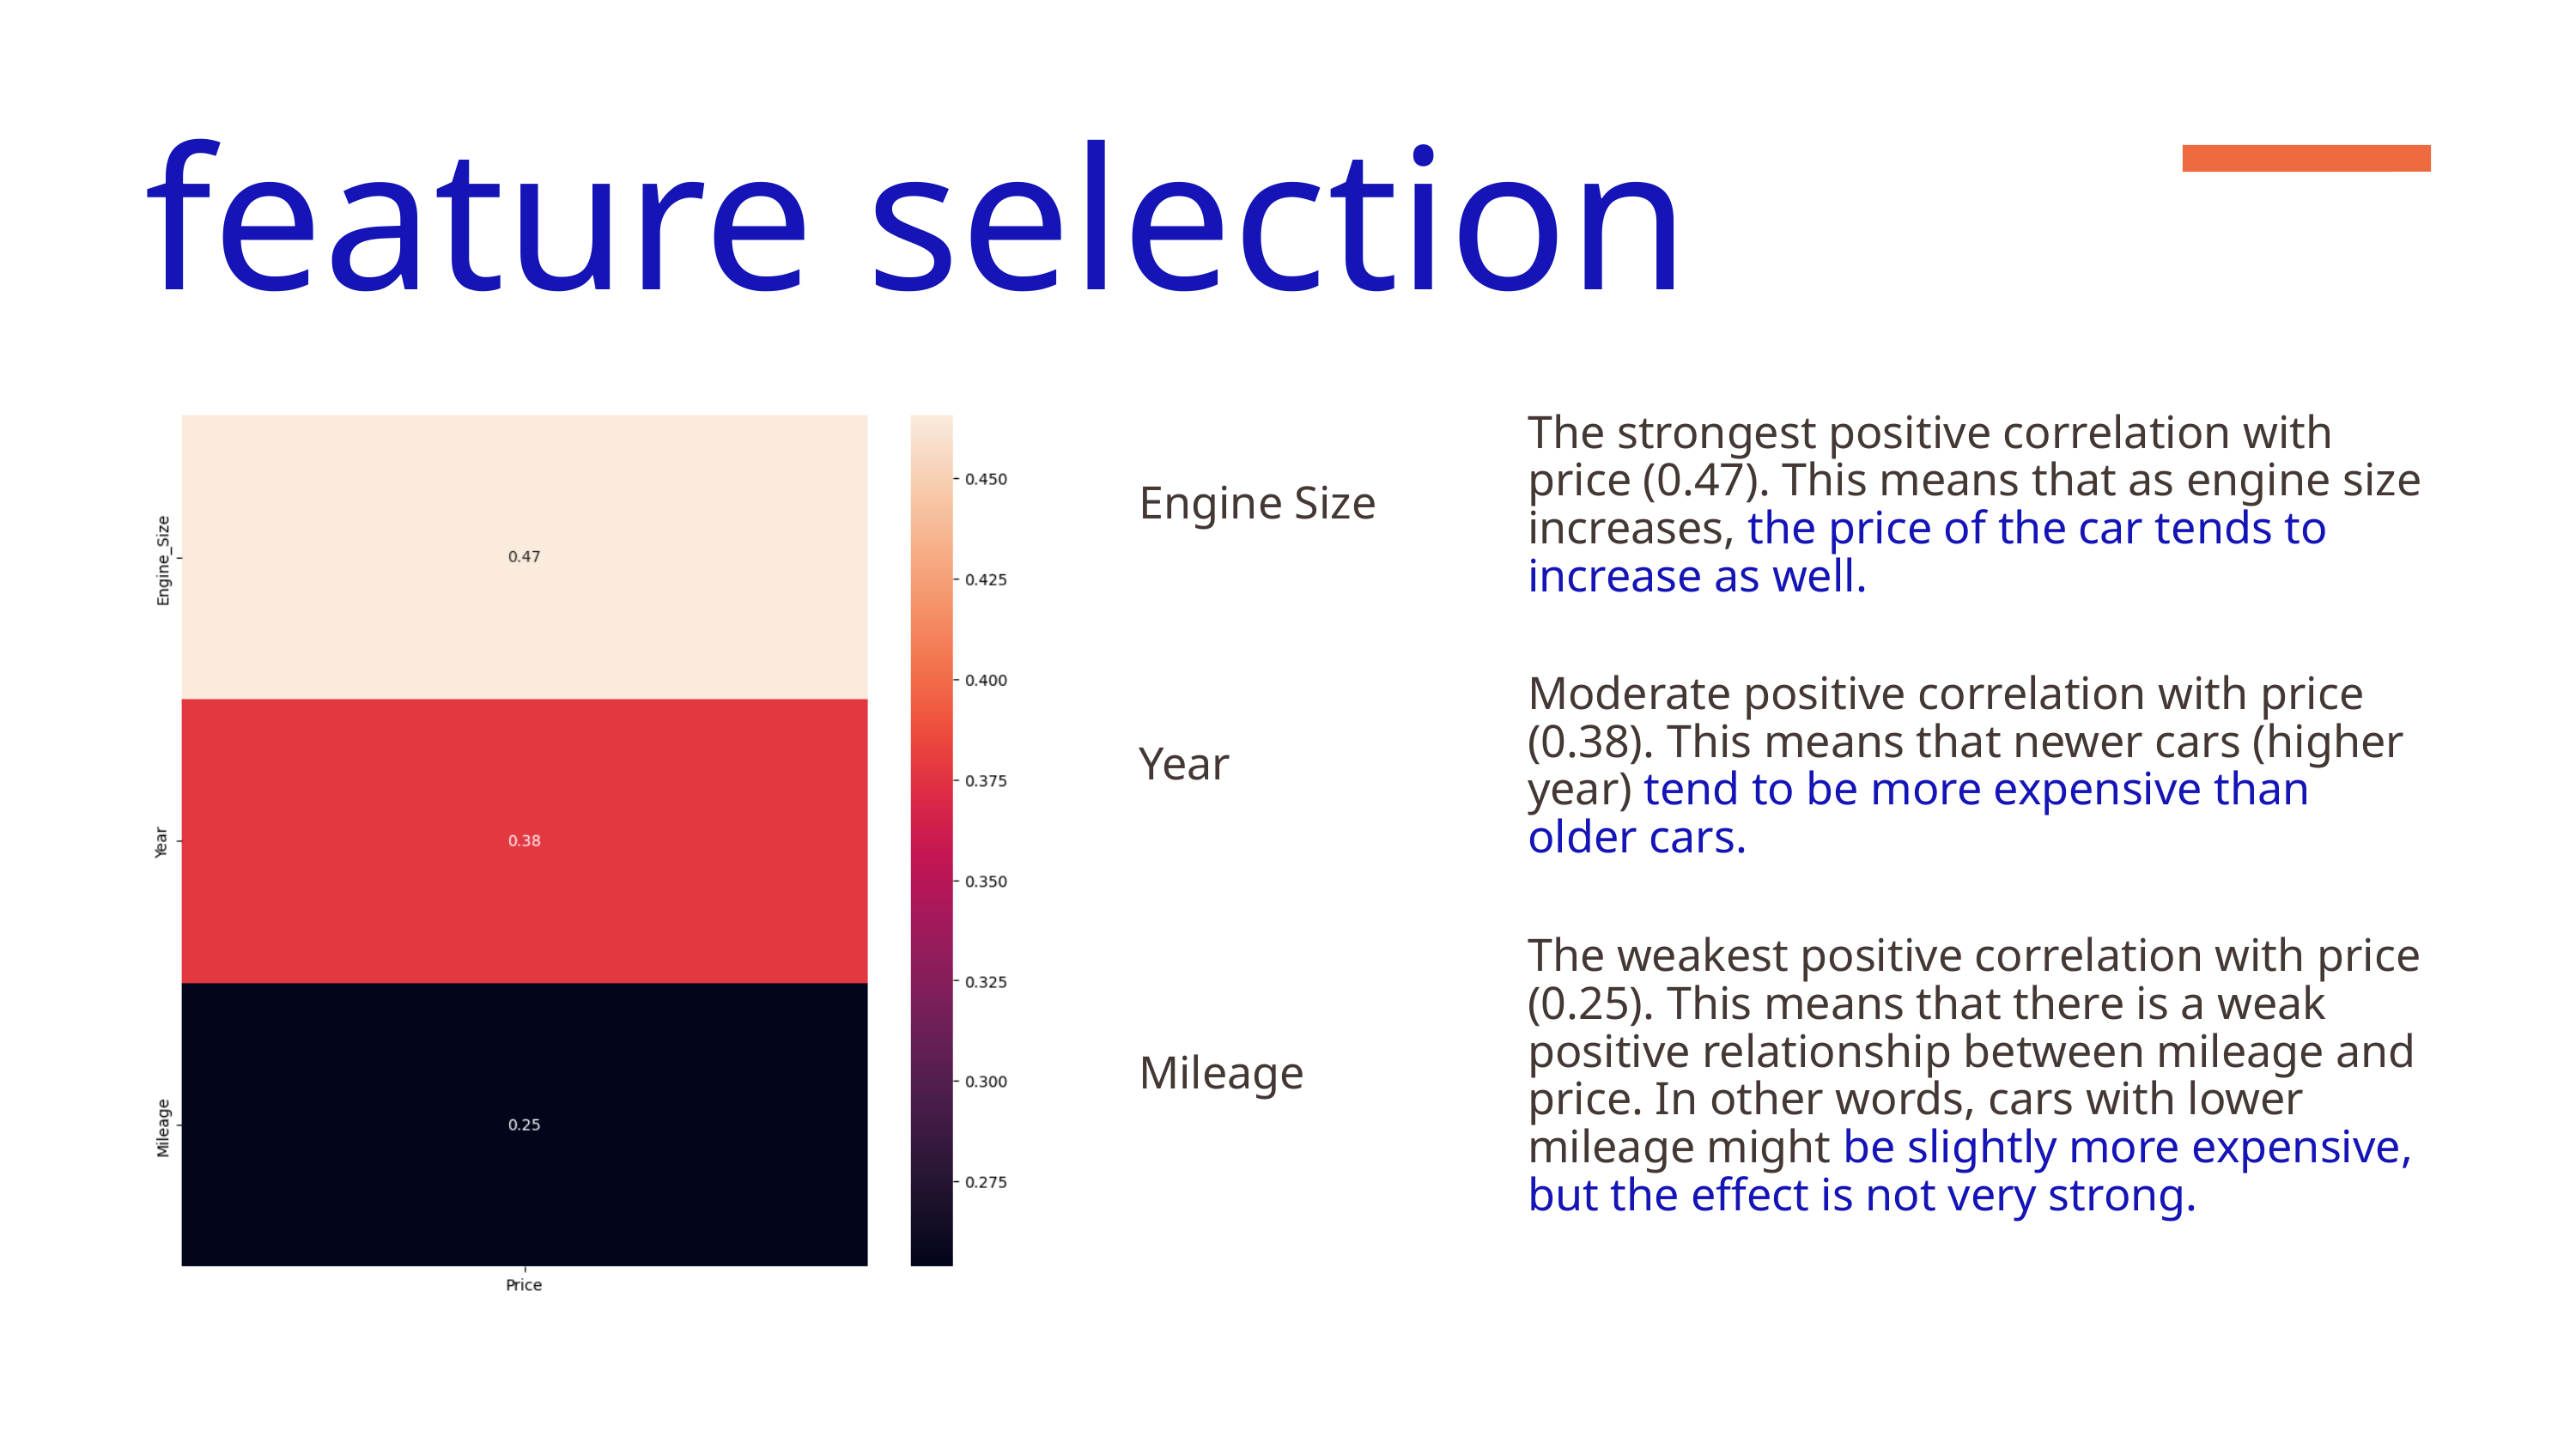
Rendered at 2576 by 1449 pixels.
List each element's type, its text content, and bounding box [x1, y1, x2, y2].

text_box Year [1139, 741, 1237, 790]
text_box [144, 405, 1018, 1304]
text_box feature selection [144, 154, 1774, 330]
text_box Mileage [1139, 1050, 1307, 1099]
text_box Moderate positive correlation with price (0.38). This means that newer cars (higher year) tend to be more expensive than older cars. [1528, 670, 2432, 862]
text_box Engine Size [1139, 479, 1381, 528]
text_box The weakest positive correlation with price (0.25). This means that there is a weak positive relationship between mileage and price. In other words, cars with lower mileage might be slightly more expensive, but the effect is not very strong. [1528, 932, 2432, 1220]
text_box The strongest positive correlation with price (0.47). This means that as engine size increases, the price of the car tends to increase as well. [1528, 409, 2432, 601]
